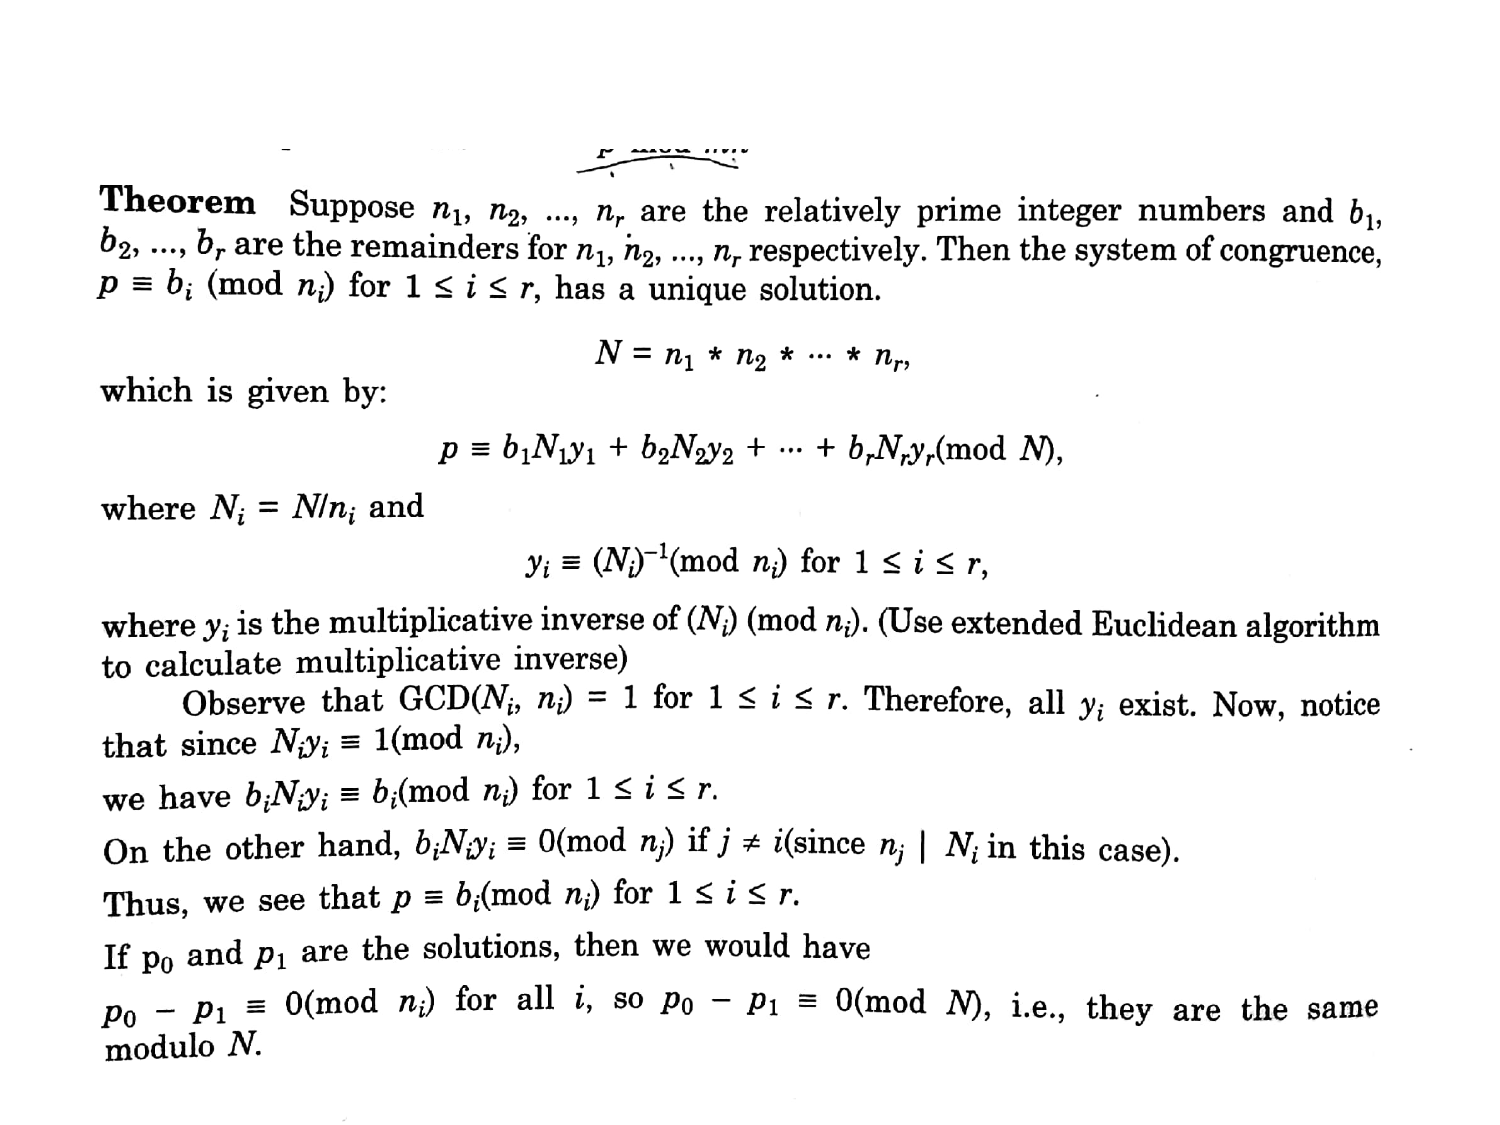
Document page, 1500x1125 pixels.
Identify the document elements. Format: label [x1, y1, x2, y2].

list [37, 149, 1426, 1125]
